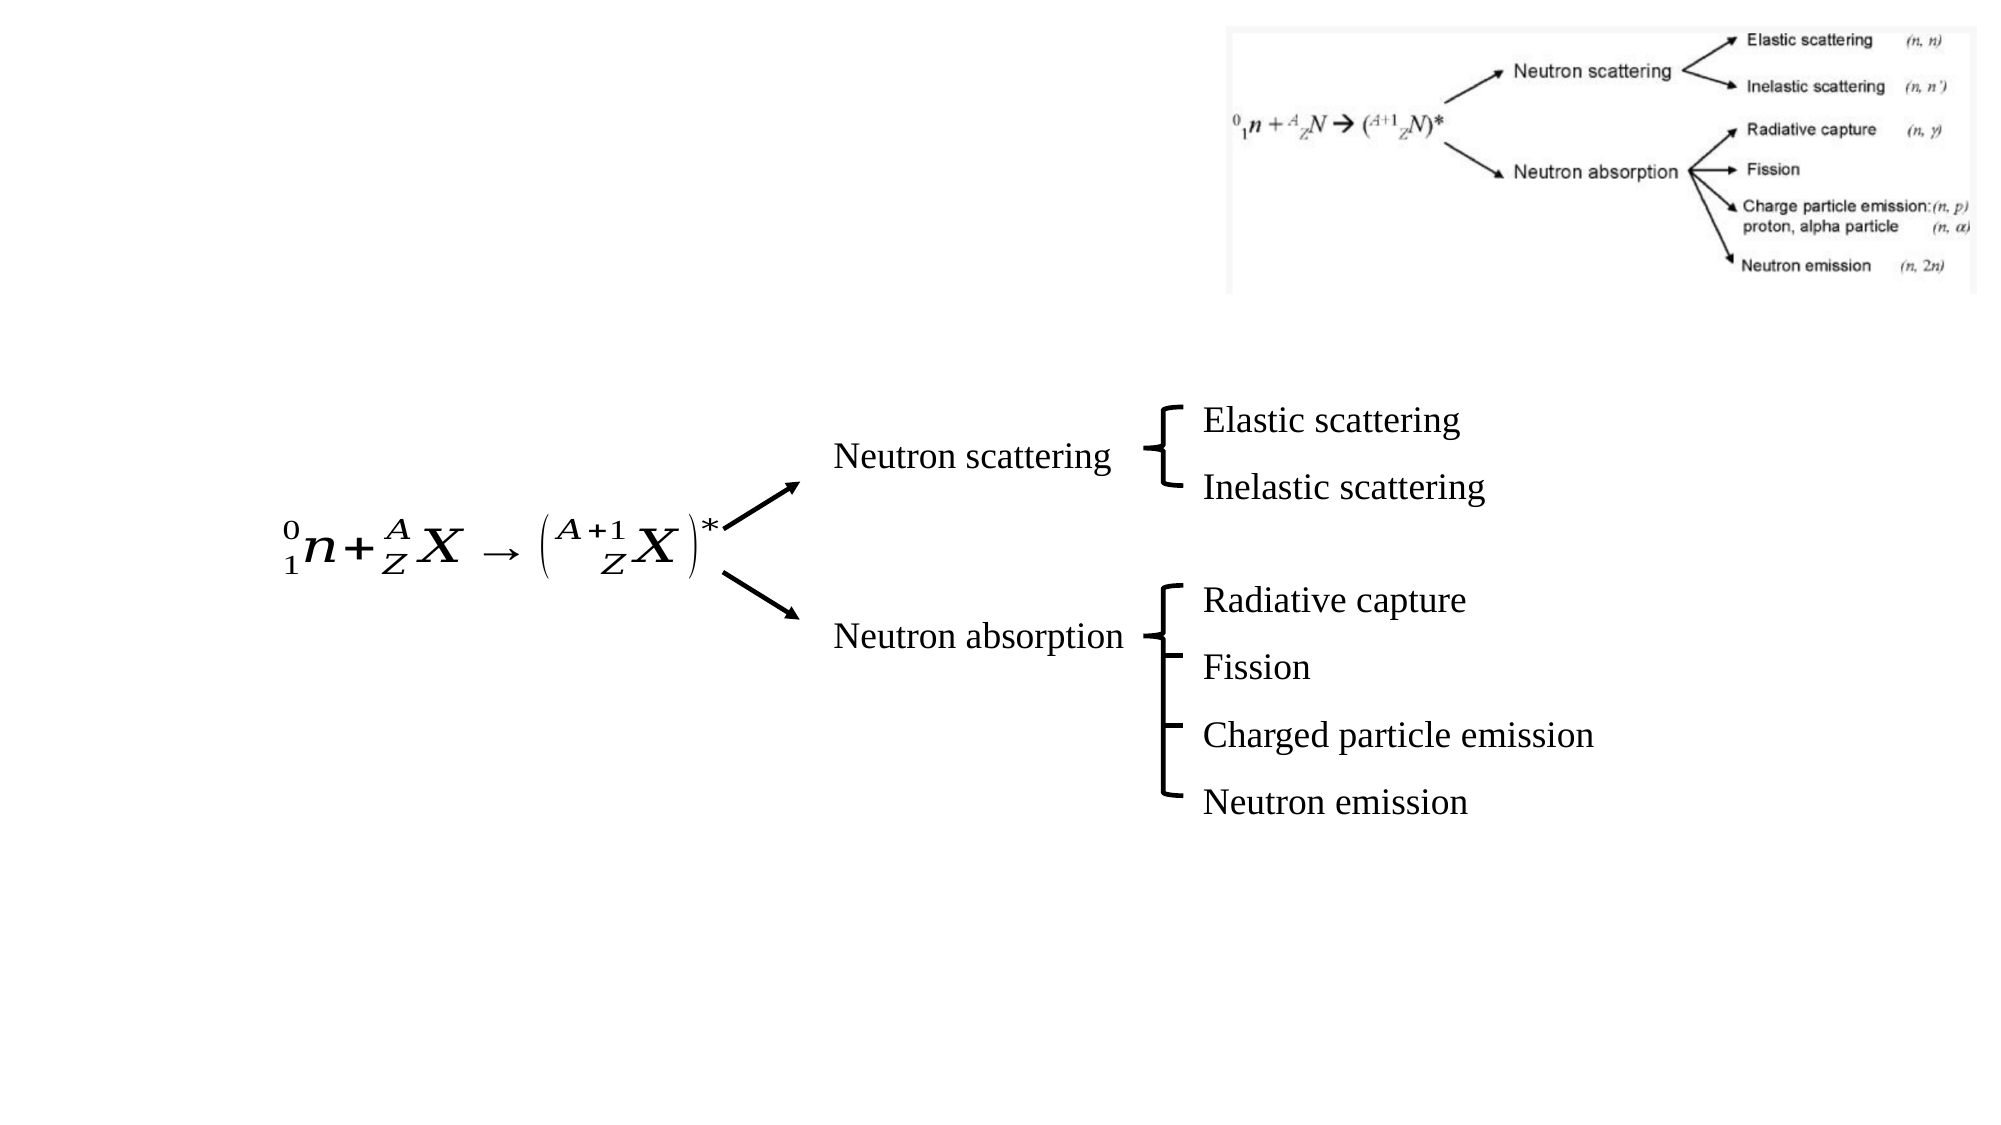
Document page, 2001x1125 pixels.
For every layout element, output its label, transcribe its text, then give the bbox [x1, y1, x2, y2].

text_box [1162, 656, 1184, 725]
picture [1226, 26, 1977, 294]
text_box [723, 481, 801, 530]
text_box Elastic scattering Inelastic scattering Radiative capture Fission Charged particle emission Neutron emission [1188, 364, 2000, 830]
text_box [1143, 406, 1184, 487]
text_box [1143, 584, 1184, 655]
text_box Neutron scattering Neutron absorption [818, 424, 1140, 664]
text_box [1162, 726, 1184, 797]
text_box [722, 571, 800, 620]
